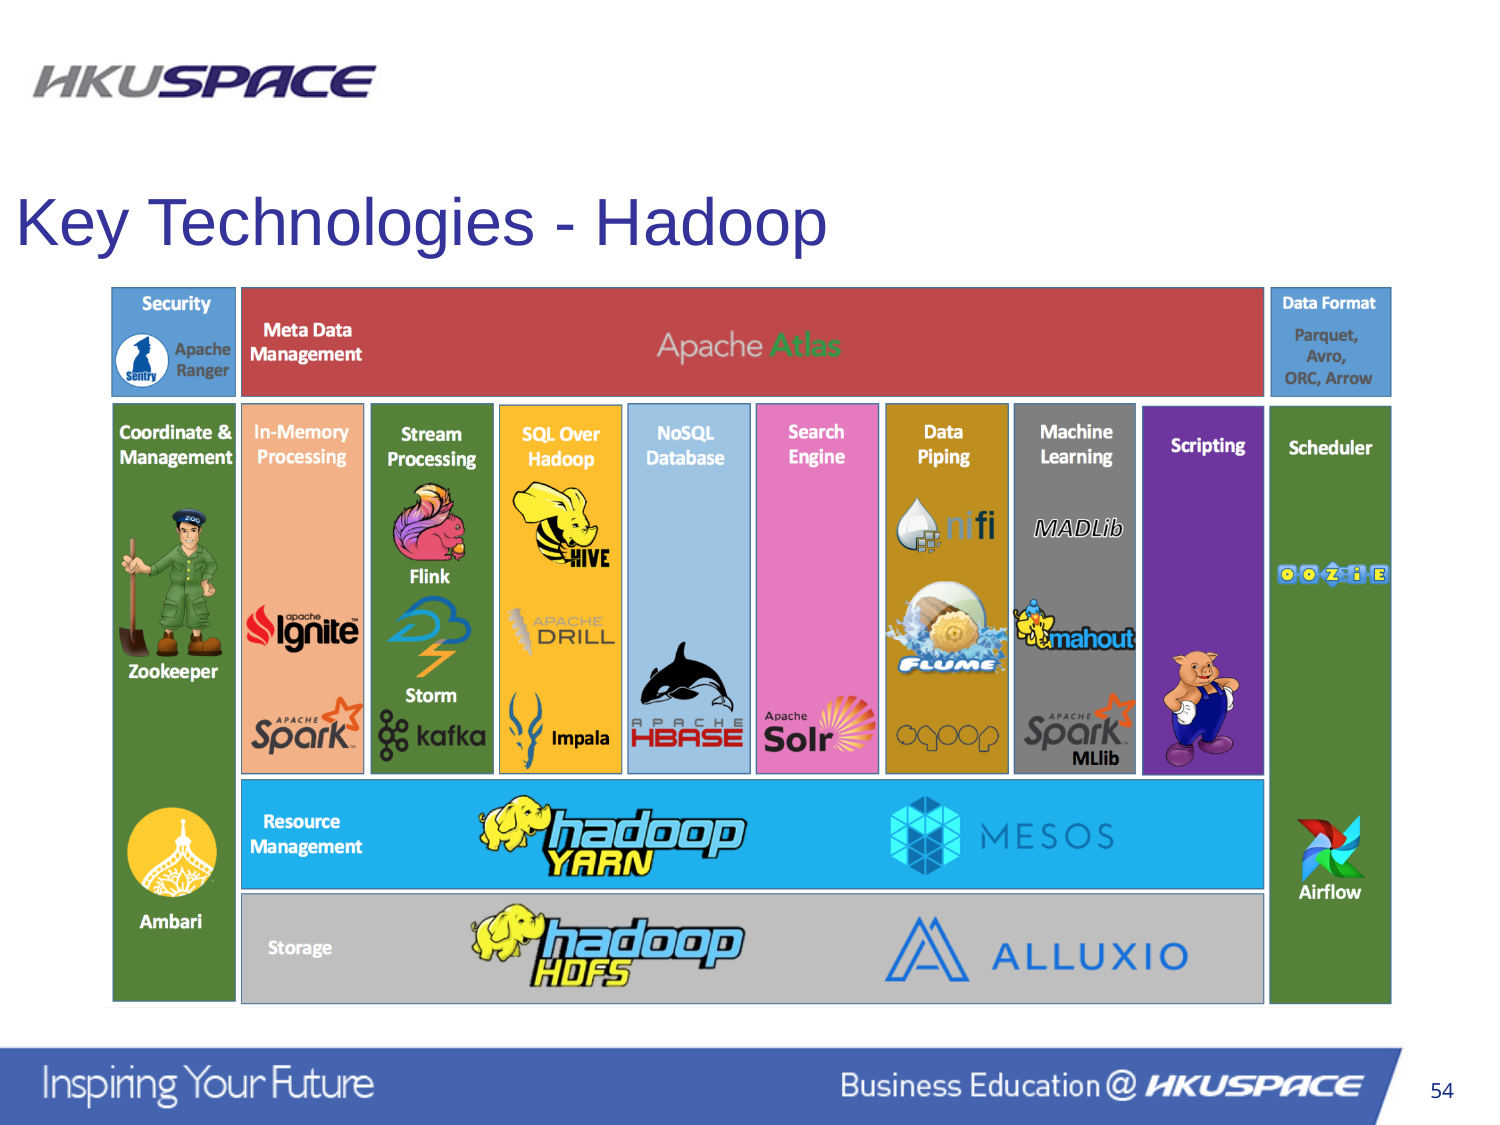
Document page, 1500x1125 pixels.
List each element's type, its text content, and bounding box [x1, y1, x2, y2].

slide_number 54 [1415, 1070, 1499, 1125]
title Key Technologies - Hadoop [0, 101, 1325, 266]
picture [0, 0, 1500, 1125]
